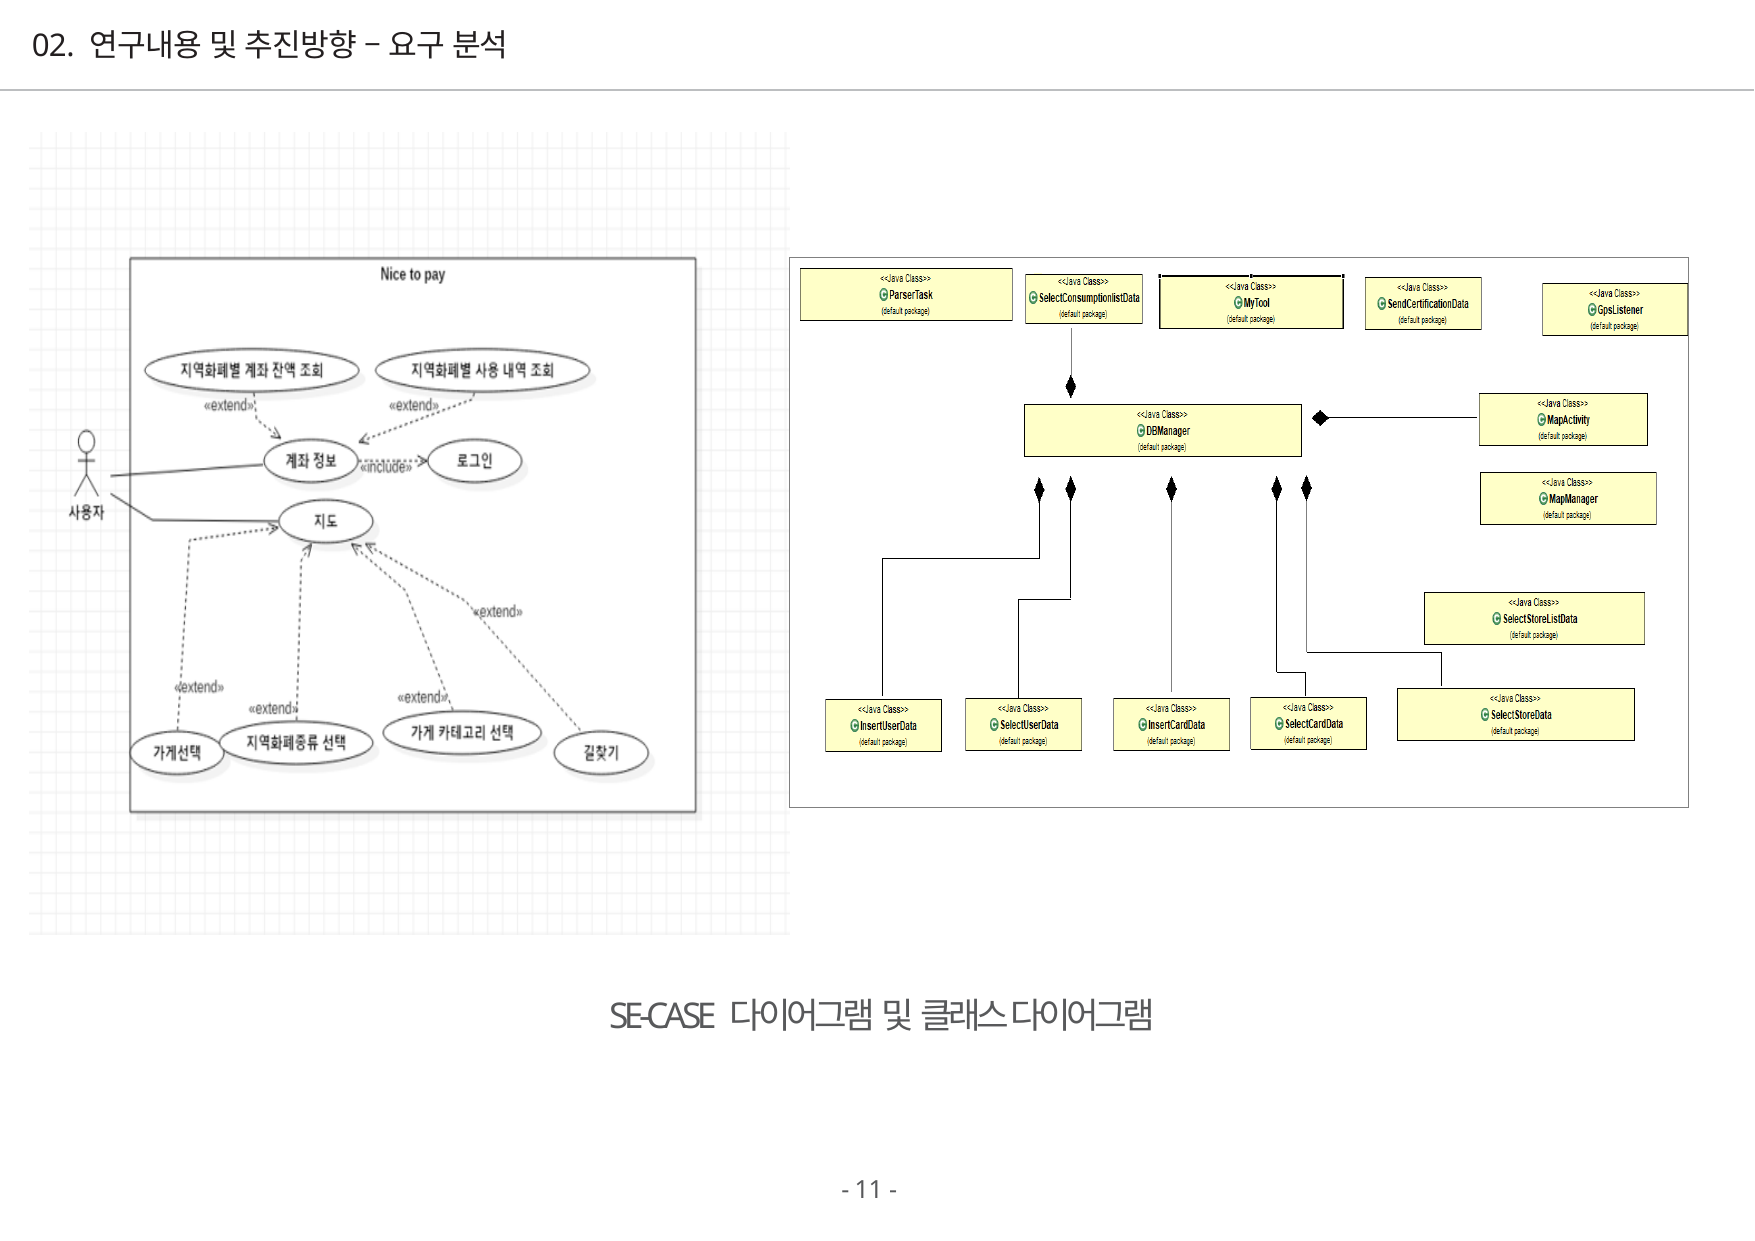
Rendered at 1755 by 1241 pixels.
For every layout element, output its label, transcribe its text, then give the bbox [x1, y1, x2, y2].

text_box 02. 연구내용 및 추진방향 – 요구 분석 [29, 23, 524, 63]
picture [29, 132, 1690, 935]
text_box SE-CASE 다이어그램 및 클래스 다이어그램 [596, 970, 1178, 1036]
text_box - 11 - [839, 1170, 915, 1241]
